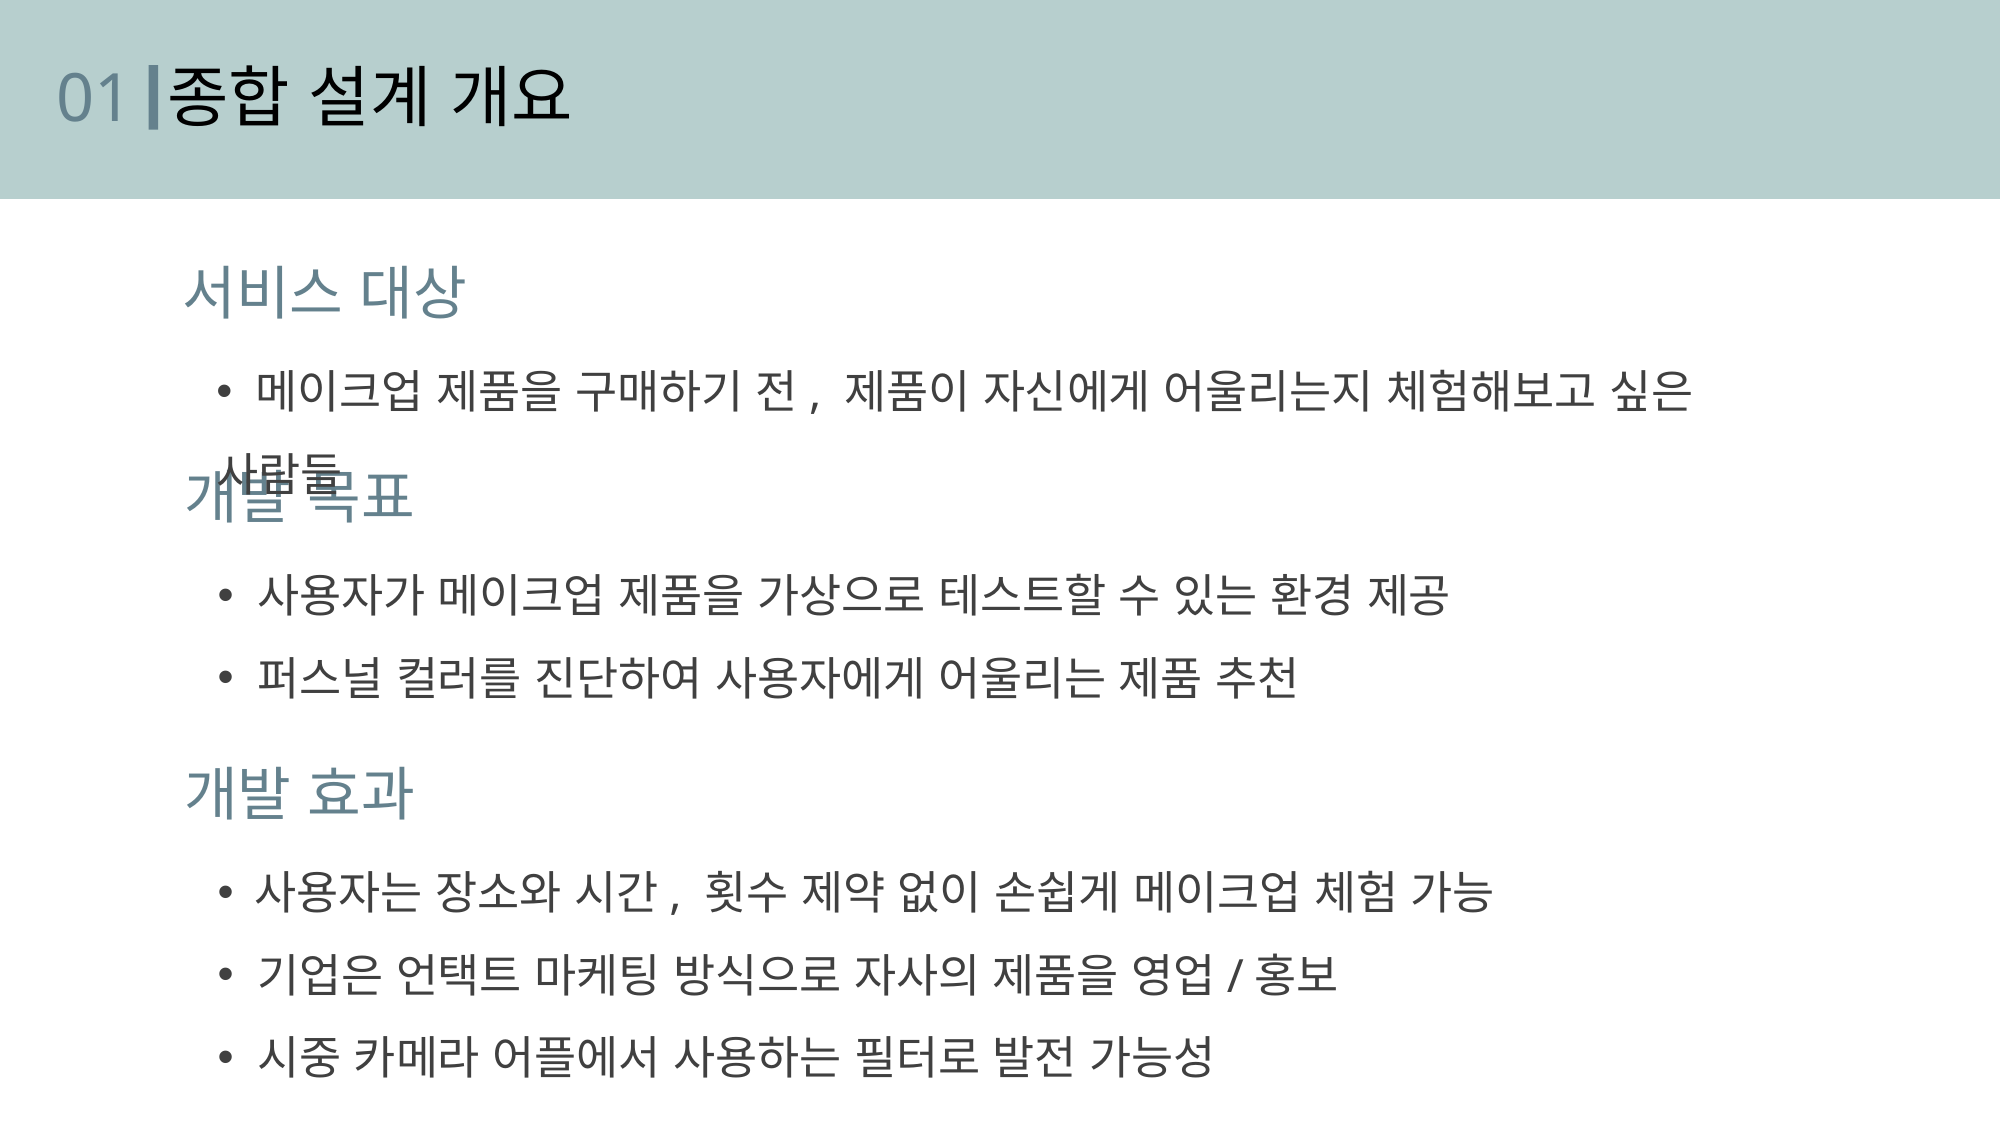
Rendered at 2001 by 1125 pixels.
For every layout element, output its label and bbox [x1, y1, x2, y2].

text_box [169, 749, 1730, 1095]
text_box [169, 452, 1832, 715]
text_box [41, 47, 768, 144]
text_box [0, 0, 2000, 201]
text_box [167, 248, 1831, 427]
